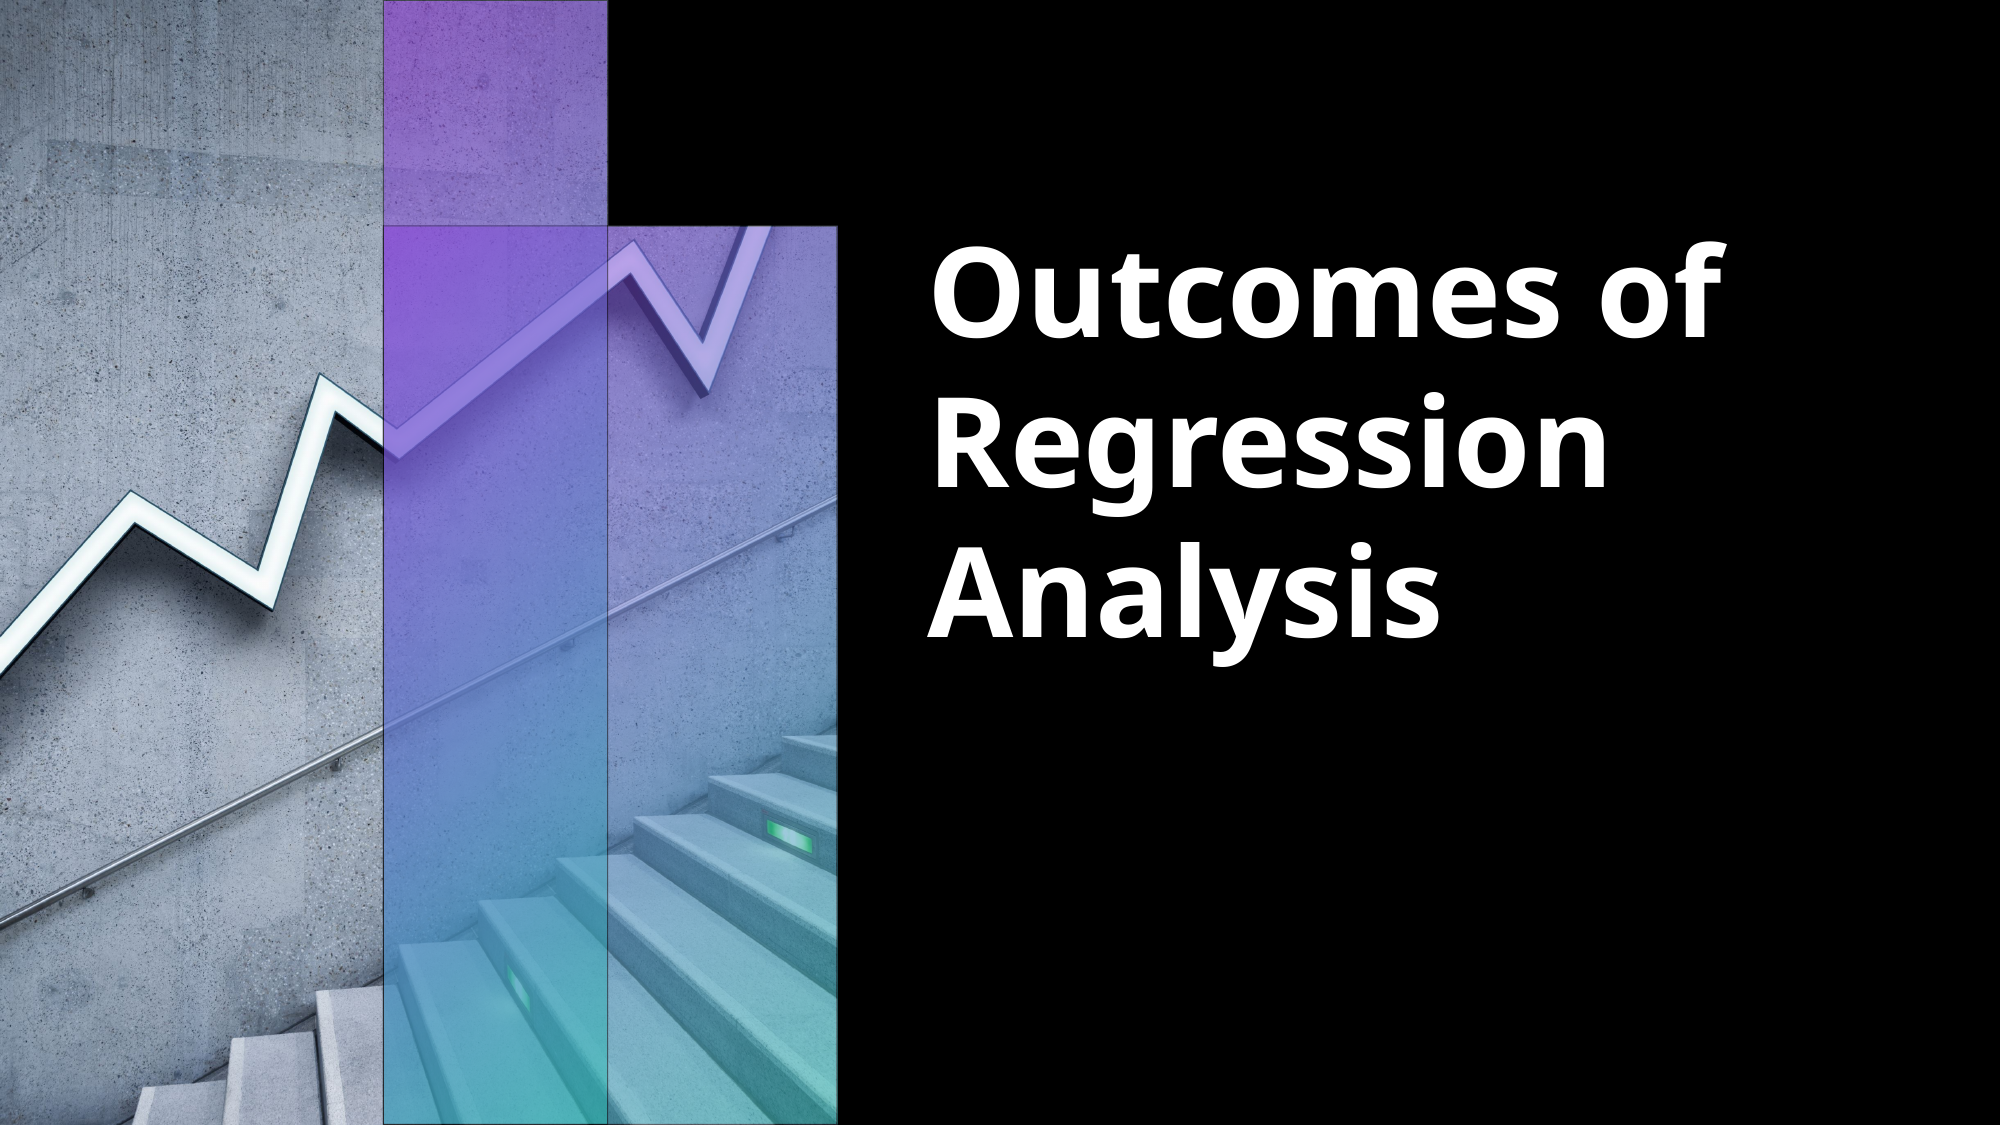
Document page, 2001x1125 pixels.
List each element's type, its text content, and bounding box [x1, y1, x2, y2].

title Outcomes of Regression Analysis [912, 204, 1841, 771]
picture [0, 0, 838, 1125]
text_box [838, 0, 2000, 1125]
